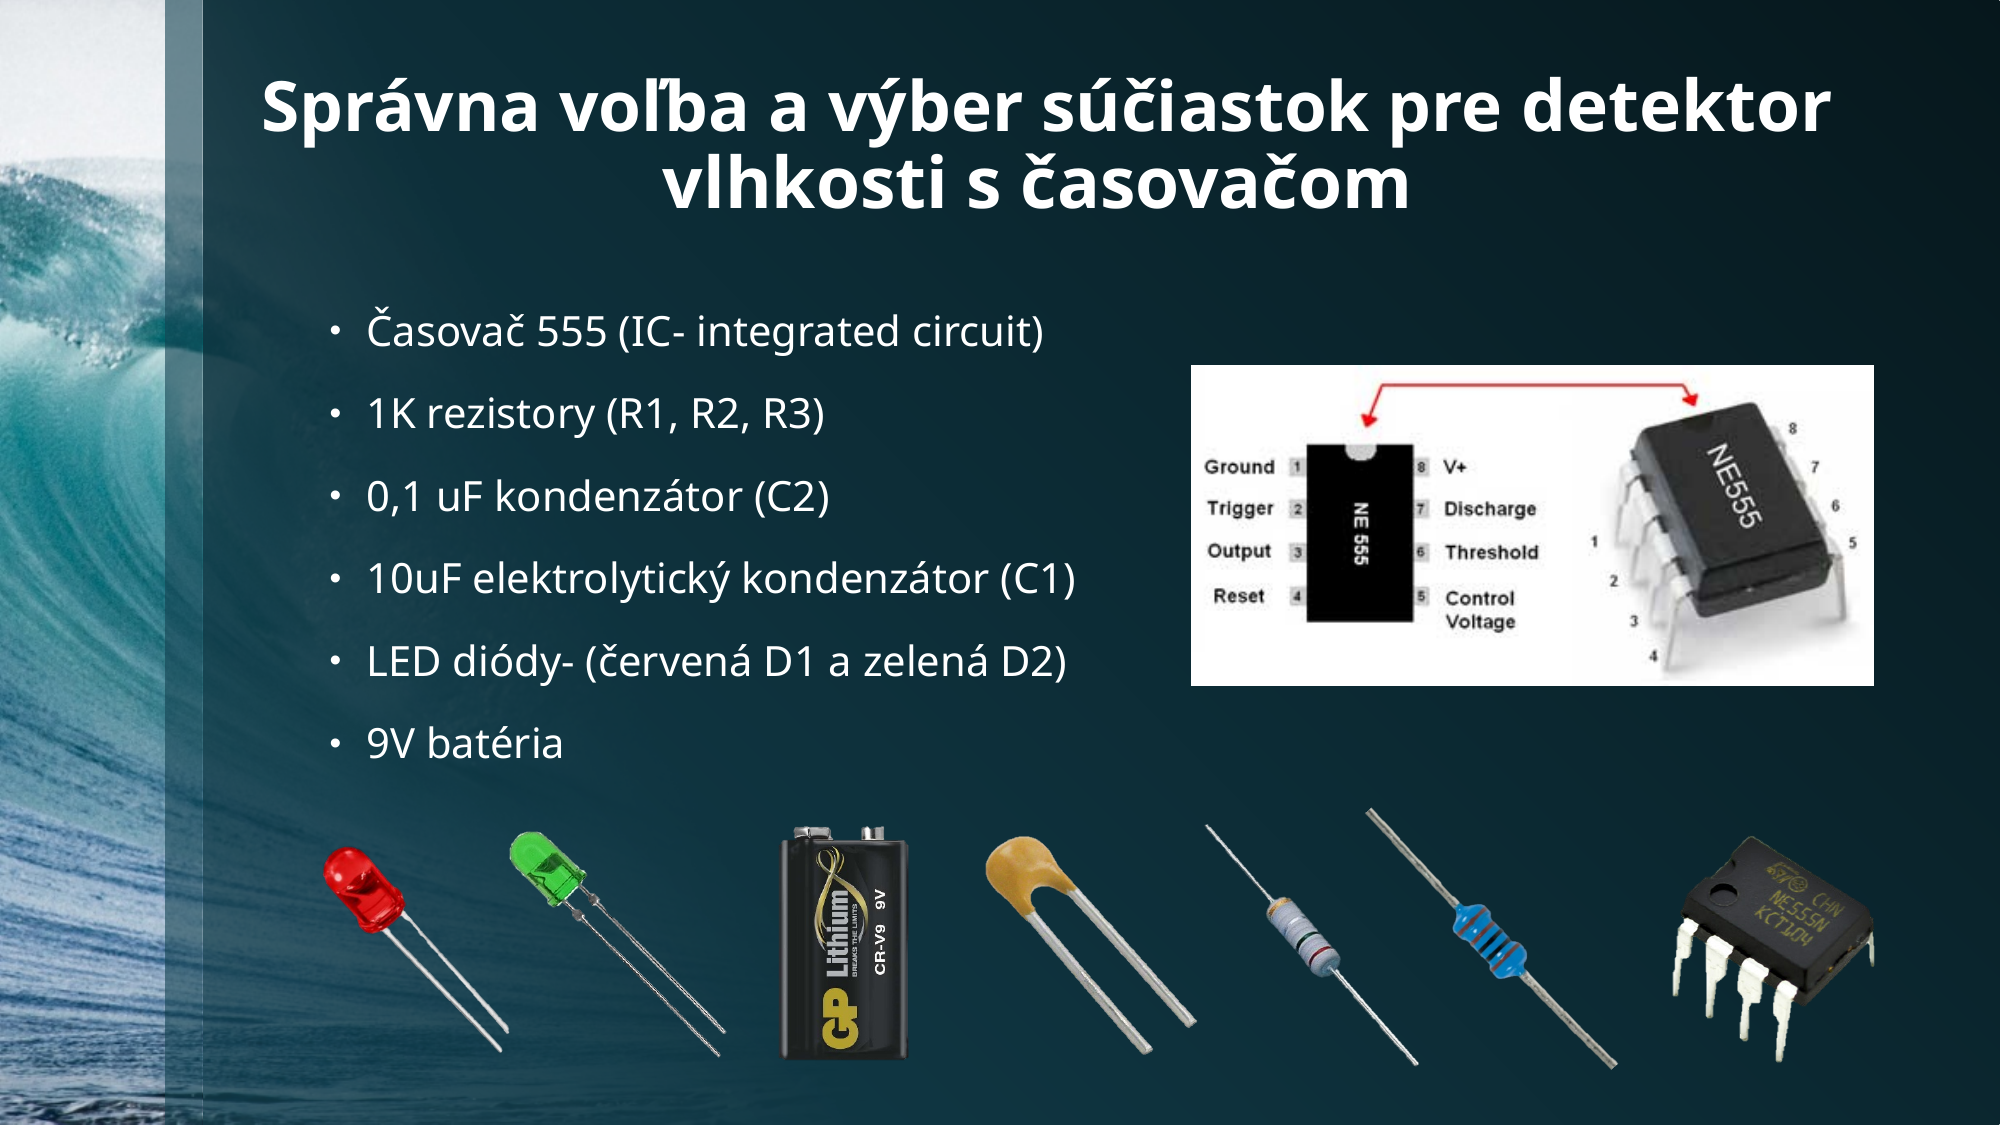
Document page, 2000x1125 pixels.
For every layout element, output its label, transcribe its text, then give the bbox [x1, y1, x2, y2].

title Správna voľba a výber súčiastok pre detektor vlhkosti s časovačom [196, 62, 1898, 232]
picture [0, 0, 2000, 1125]
list Časovač 555 (IC- integrated circuit) 1K rezistory (R1, R2, R3) 0,1 uF kondenzátor (C2) 10uF elektrolytický kondenzátor (C1) LED diódy- (červená D1 a zelená D2) 9V batéria [314, 302, 1144, 841]
